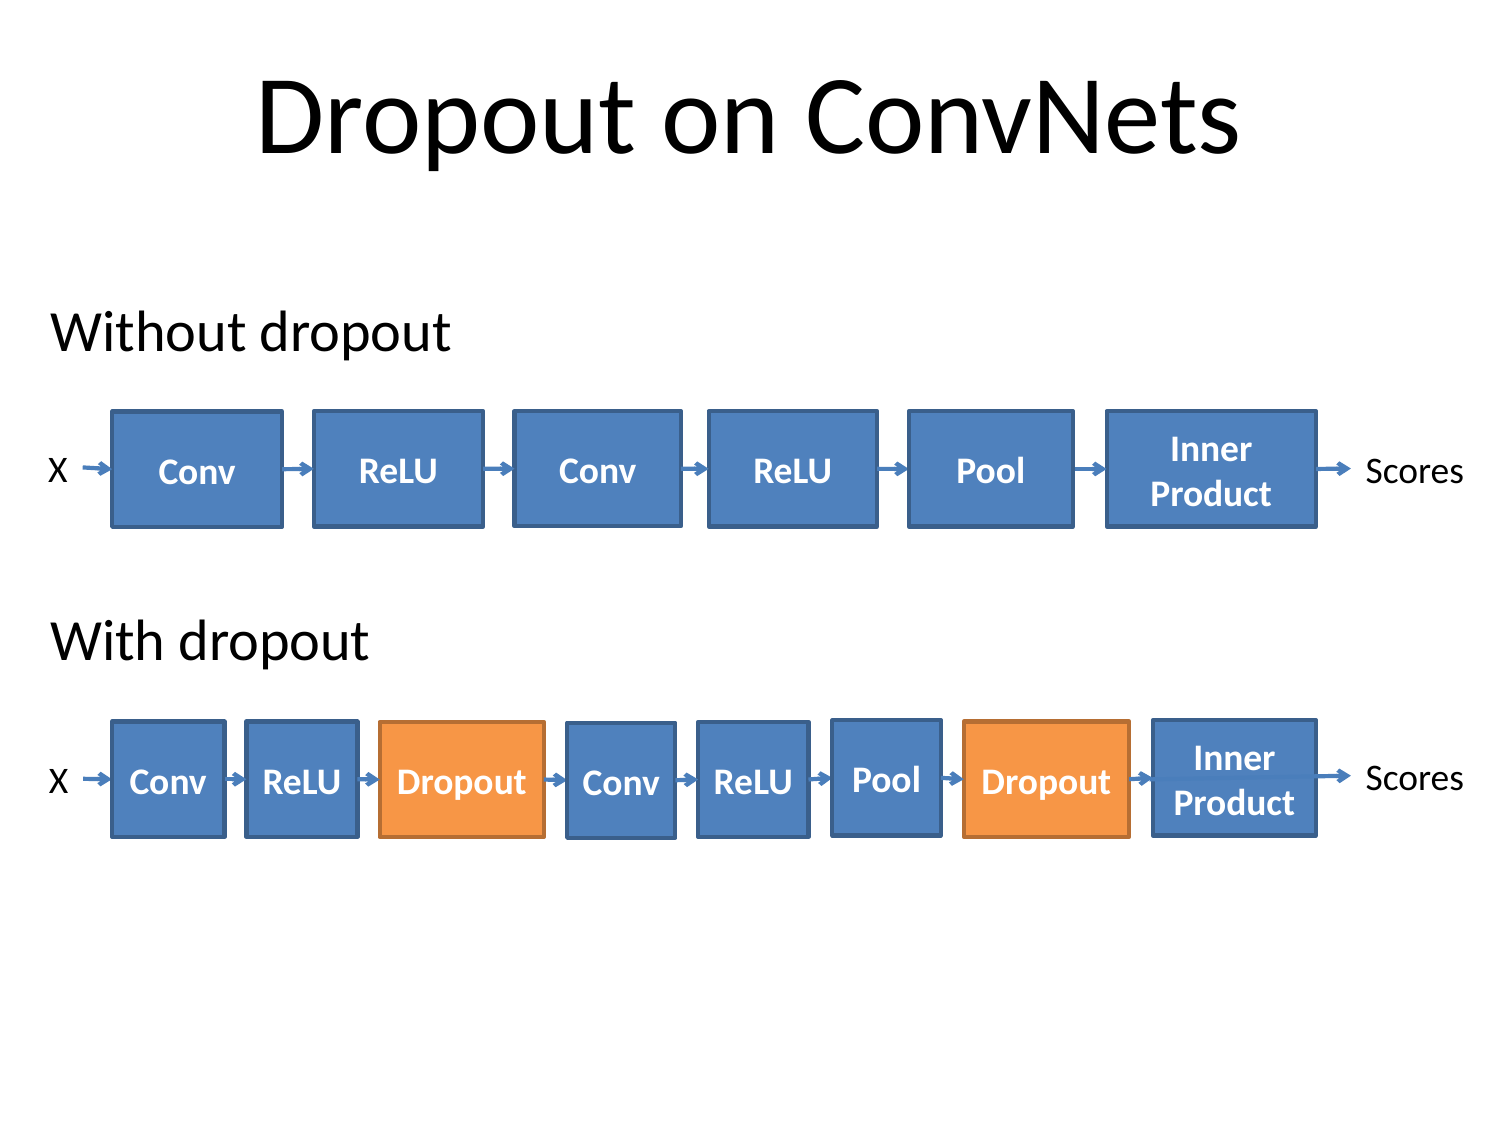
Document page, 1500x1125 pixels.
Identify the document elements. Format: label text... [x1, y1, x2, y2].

text_box Conv [512, 409, 683, 528]
text_box Pool [830, 718, 943, 838]
text_box Dropout [962, 719, 1131, 839]
text_box ReLU [244, 719, 360, 839]
text_box Inner Product [1151, 788, 1318, 838]
text_box X [33, 437, 83, 498]
title Dropout on ConvNets [0, 0, 1498, 218]
text_box Inner Product [1105, 409, 1318, 529]
text_box Scores [1350, 745, 1500, 806]
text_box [1149, 775, 1352, 780]
text_box Conv [110, 409, 284, 529]
text_box Inner Product [1151, 718, 1318, 774]
text_box Dropout [378, 720, 546, 839]
text_box ReLU [707, 409, 879, 529]
text_box Scores [1350, 438, 1498, 499]
text_box Pool [907, 409, 1075, 529]
text_box Without dropout [36, 285, 467, 371]
text_box With dropout [35, 594, 386, 679]
text_box X [33, 748, 84, 809]
text_box Conv [110, 719, 227, 839]
text_box Conv [565, 721, 677, 840]
text_box ReLU [696, 720, 811, 839]
text_box ReLU [312, 409, 485, 529]
